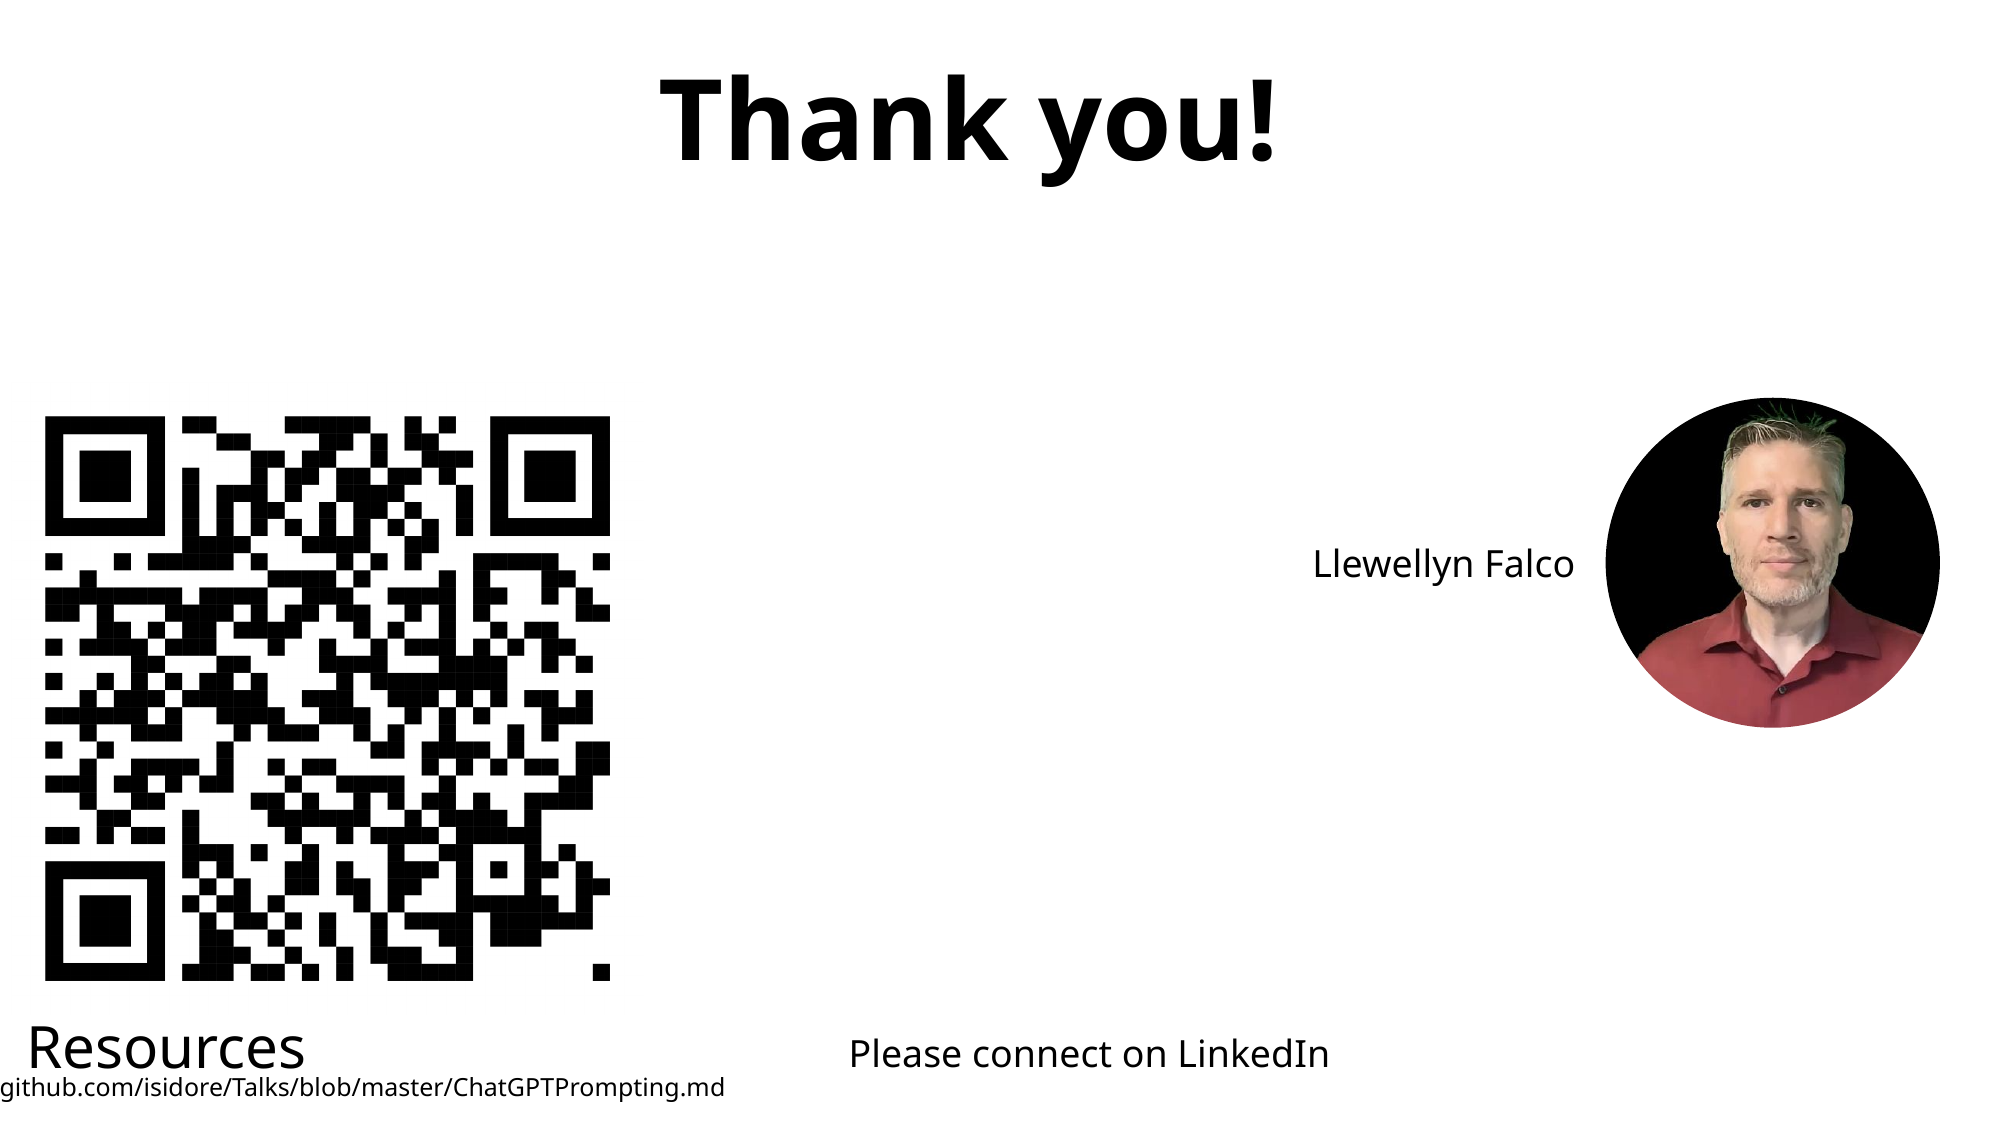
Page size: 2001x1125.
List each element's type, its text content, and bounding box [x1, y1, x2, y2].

text_box github.com/isidore/Talks/blob/master/ChatGPTPrompting.md [0, 1064, 742, 1110]
text_box Thank you! [643, 42, 1314, 206]
text_box Please connect on LinkedIn [833, 1022, 1346, 1082]
picture [11, 382, 644, 1015]
picture [1605, 397, 1941, 729]
title Resources [11, 1015, 346, 1064]
text_box Llewellyn Falco [1297, 532, 1591, 592]
